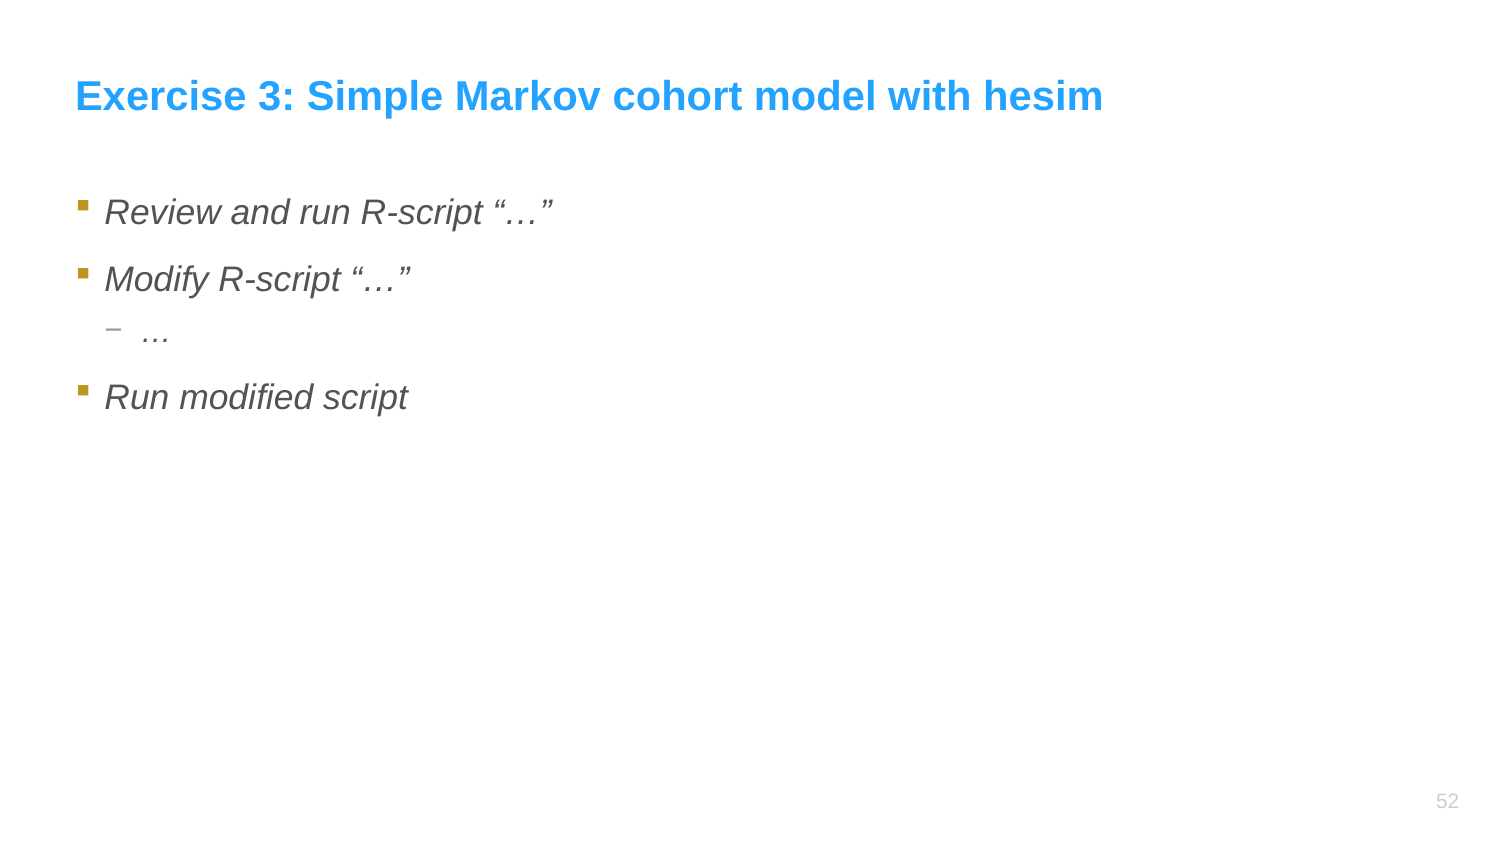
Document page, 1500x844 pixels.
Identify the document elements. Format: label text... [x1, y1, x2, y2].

slide_number 51 [1393, 777, 1475, 823]
list Review and run R-script “…” Modify R-script “…” … Run modified script [75, 188, 1325, 745]
title Exercise 3: Simple Markov cohort model with hesim [75, 0, 1325, 188]
